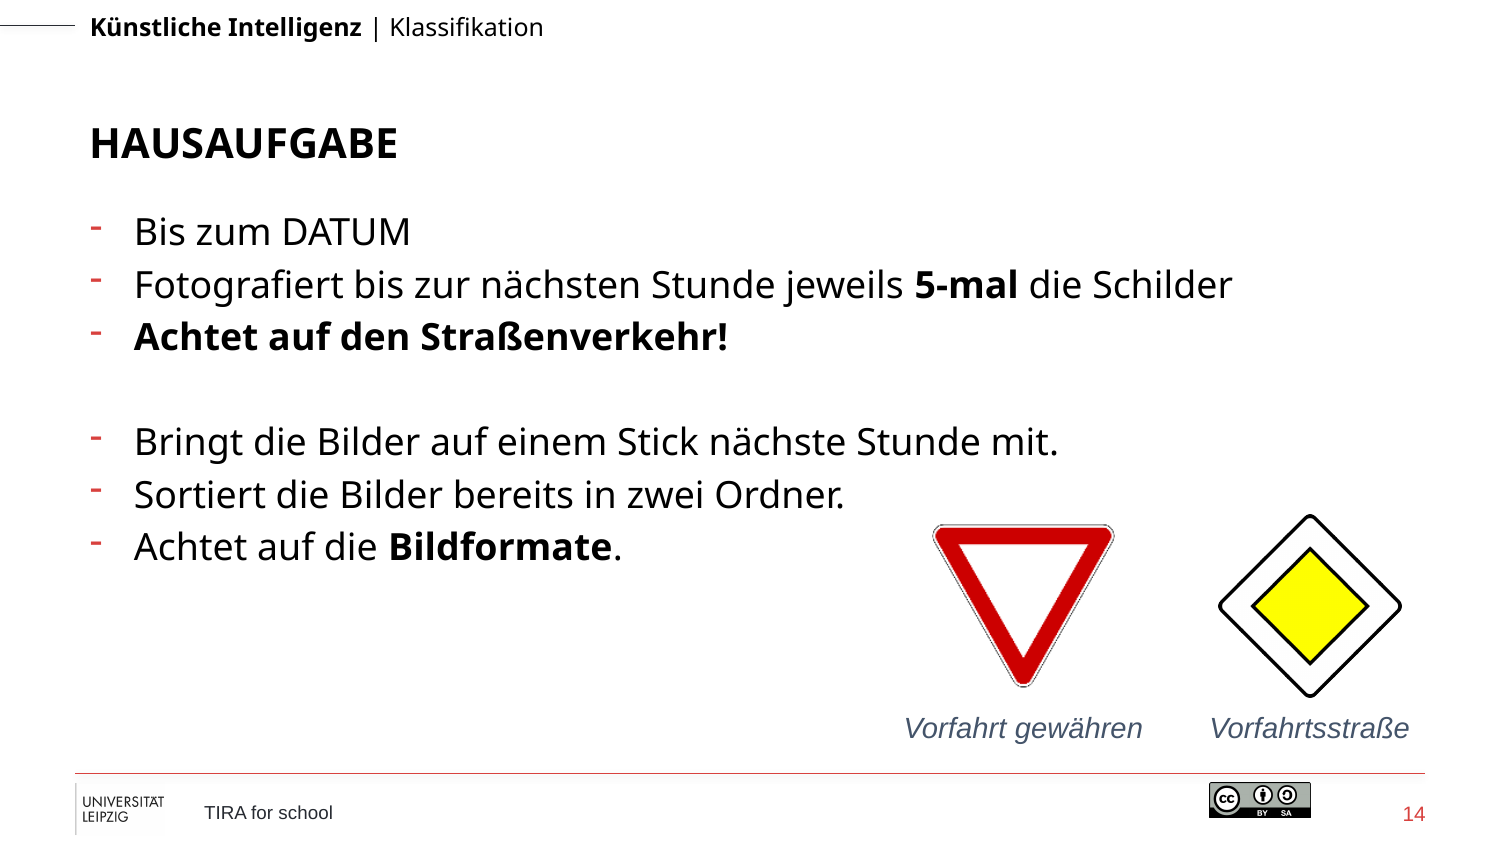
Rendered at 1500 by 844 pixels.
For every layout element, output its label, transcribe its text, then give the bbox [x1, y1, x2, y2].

title Hausaufgabe [75, 50, 1426, 175]
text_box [1194, 514, 1426, 742]
picture [1209, 782, 1311, 818]
list Bis zum DATUM Fotografiert bis zur nächsten Stunde jeweils 5-mal die Schilder Achtet auf den Straßenverkehr! Bringt die Bilder auf einem Stick nächste Stunde mit. Sortiert die Bilder bereits in zwei Ordner. Achtet auf die Bildformate. [75, 200, 1426, 756]
slide_number 14 [1303, 800, 1426, 834]
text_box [880, 514, 1167, 749]
picture [75, 782, 165, 836]
